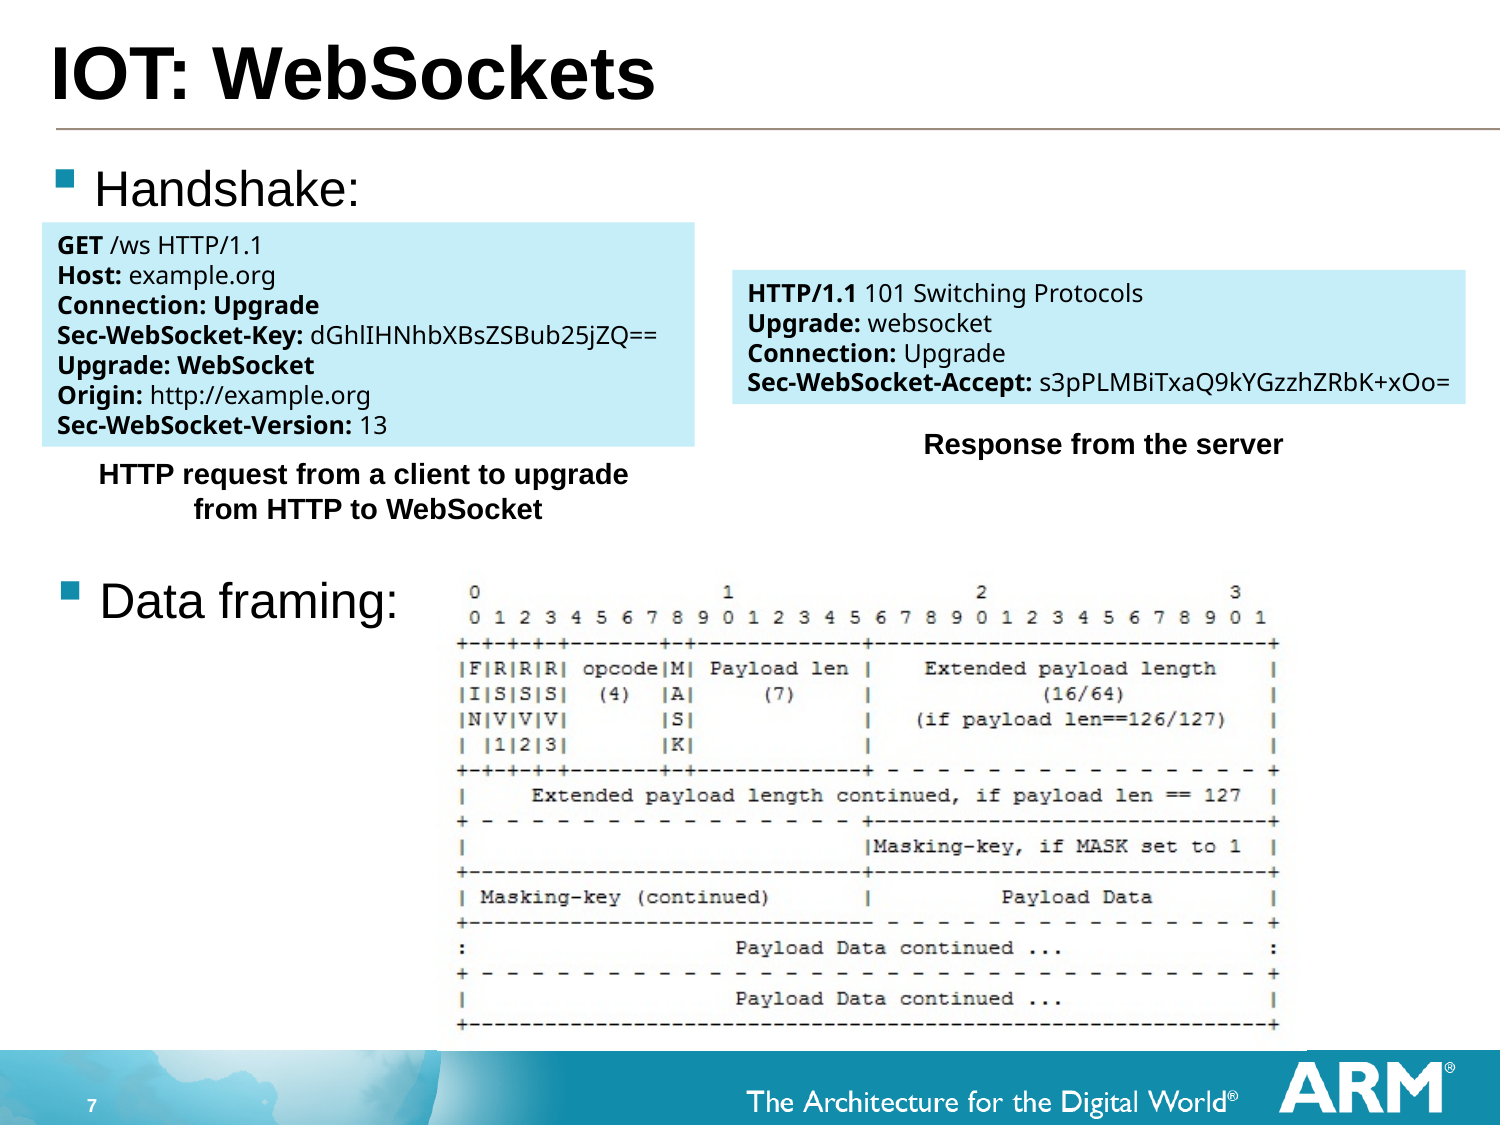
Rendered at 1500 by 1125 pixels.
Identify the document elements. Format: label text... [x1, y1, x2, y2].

text_box Response from the server [908, 418, 1300, 468]
list Handshake: [35, 148, 1476, 237]
text_box HTTP request from a client to upgrade from HTTP to WebSocket [83, 448, 653, 533]
text_box GET /ws HTTP/1.1 Host: example.org Connection: Upgrade Sec-WebSocket-Key: dGhlIHNhbXBsZSBub25jZQ== Upgrade: WebSocket Origin: http://example.org Sec-WebSocket-Version: 13 [42, 222, 695, 447]
text_box Data framing: [40, 560, 1481, 638]
text_box HTTP/1.1 101 Switching Protocols Upgrade: websocket Connection: Upgrade Sec-WebSocket-Accept: s3pPLMBiTxaQ9kYGzzhZRbK+xOo= [732, 269, 1466, 405]
picture [0, 570, 1500, 1125]
title IOT: WebSockets [35, 1, 1476, 139]
